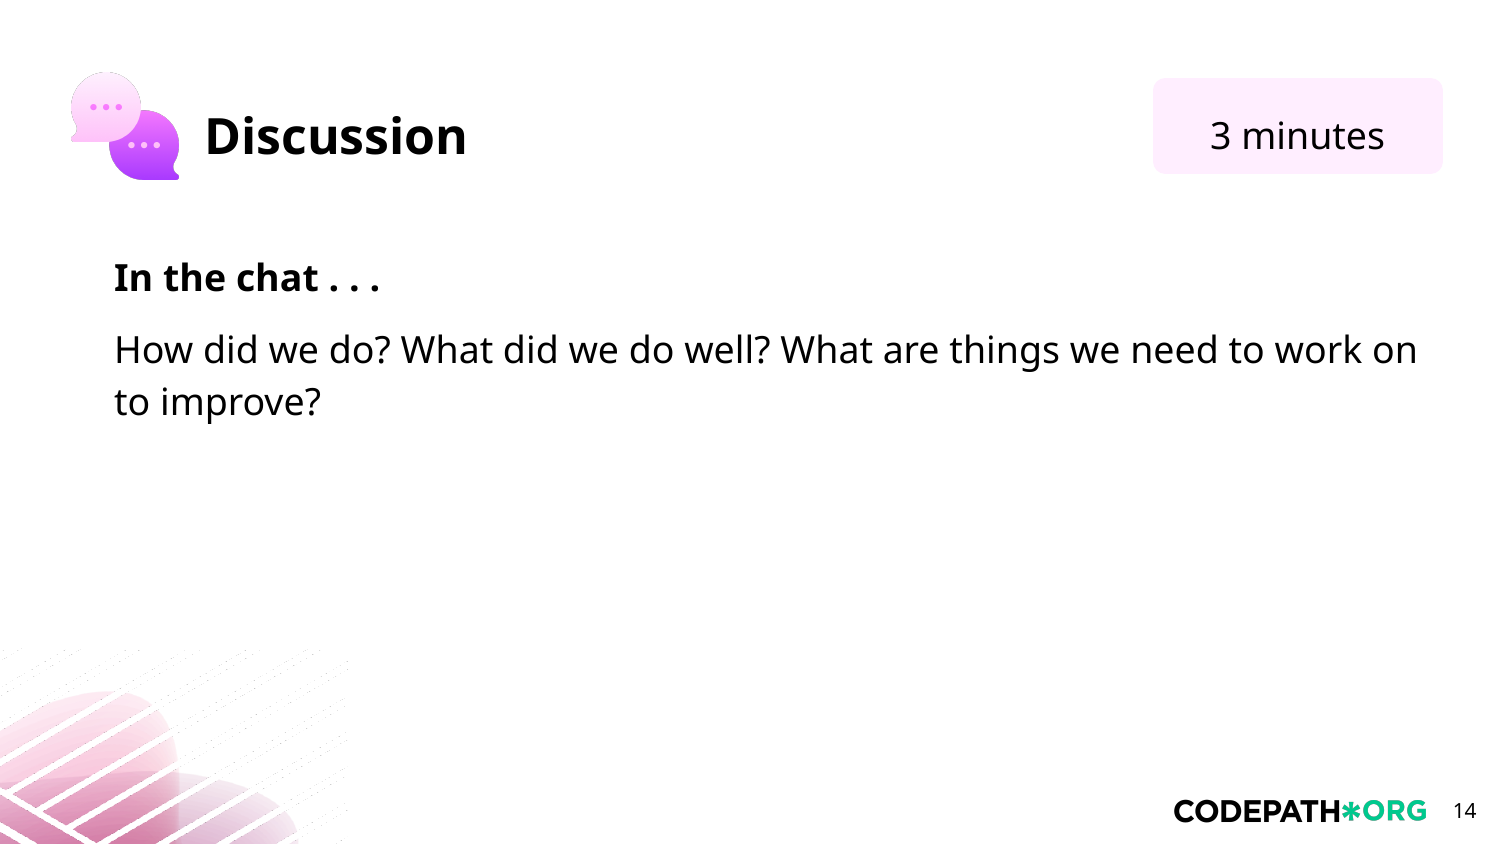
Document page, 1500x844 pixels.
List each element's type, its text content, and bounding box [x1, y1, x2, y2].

list In the chat . . . How did we do? What did we do well? What are things we need to work on to improve? [99, 231, 1451, 783]
slide_number ‹#› [1401, 786, 1492, 837]
subtitle 3 minutes [1153, 78, 1443, 174]
picture [1173, 799, 1401, 823]
picture [71, 72, 179, 180]
picture [0, 648, 348, 844]
